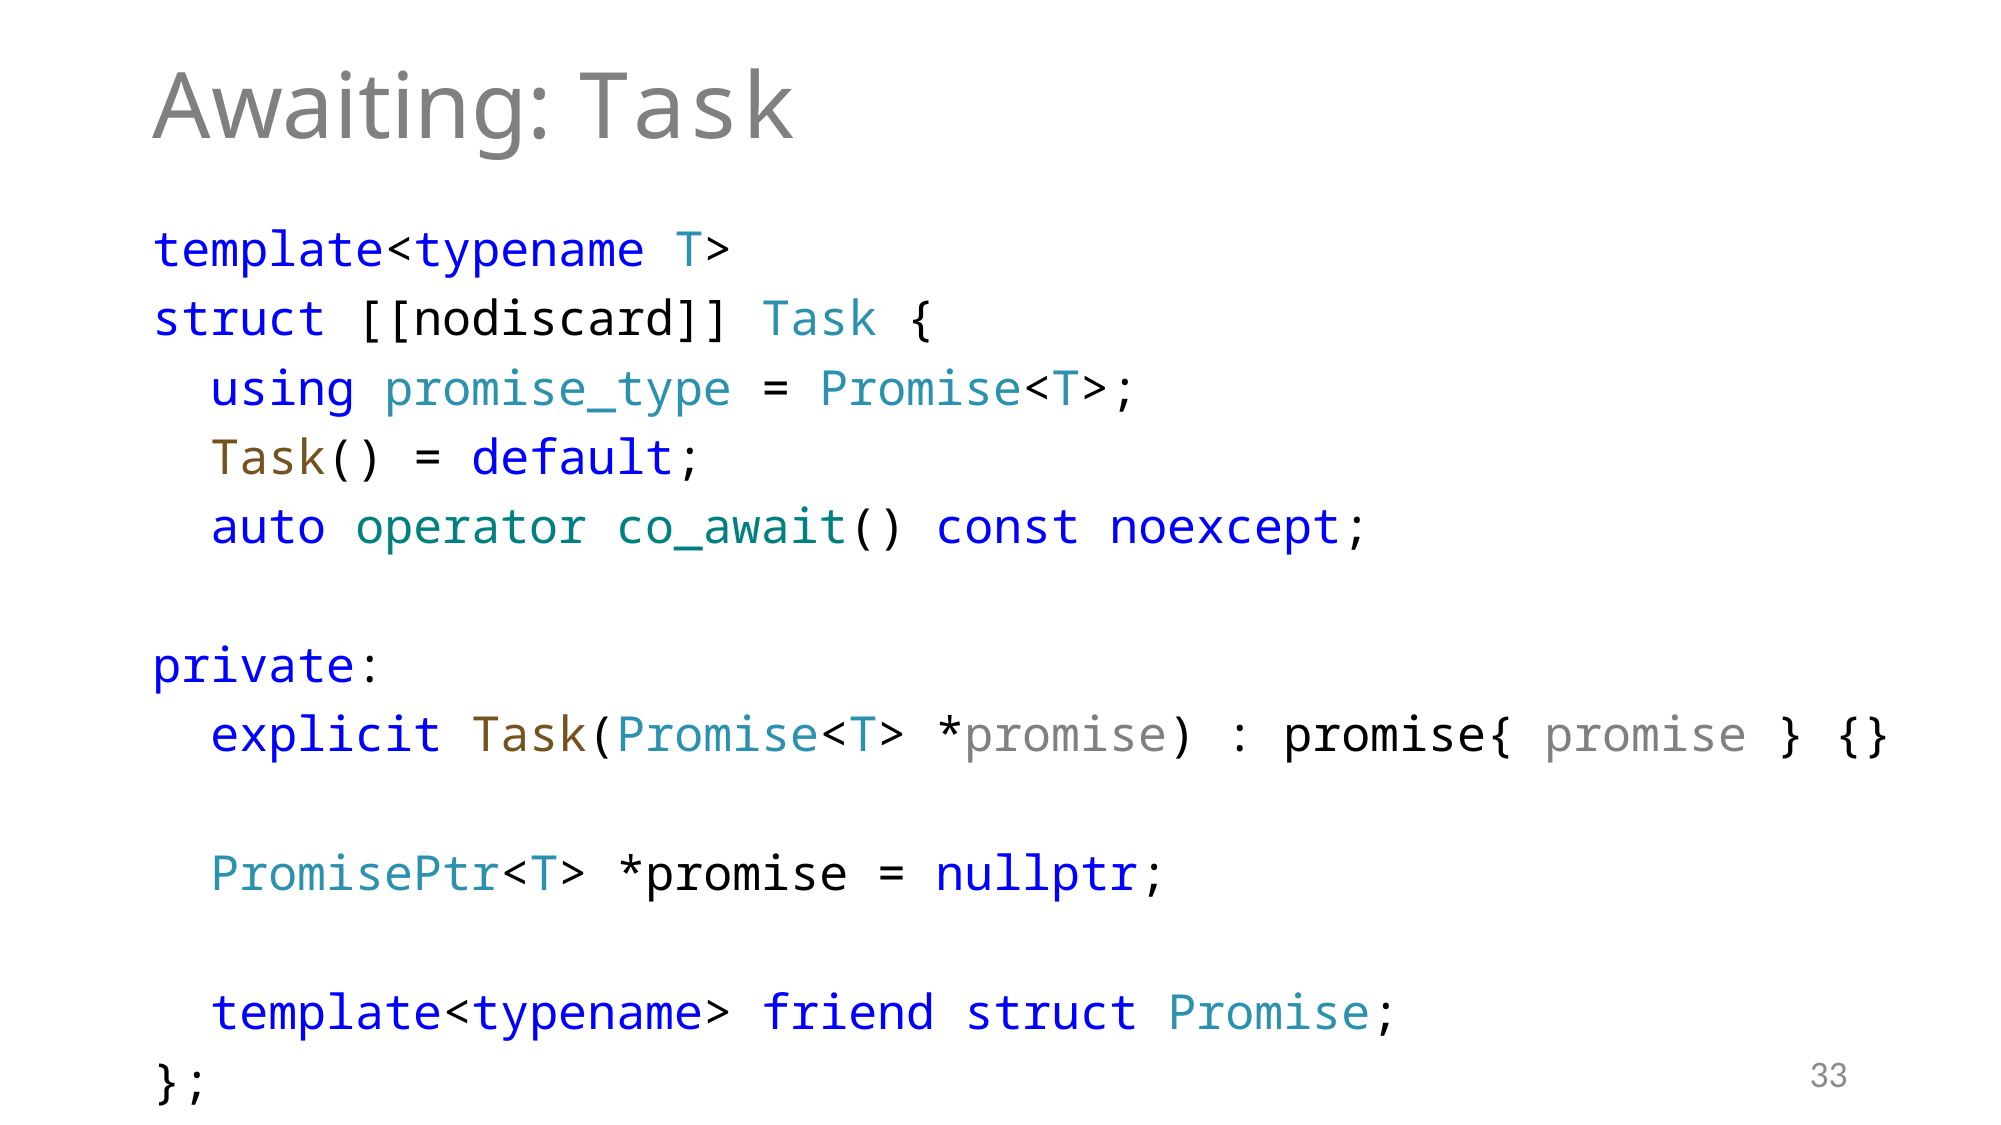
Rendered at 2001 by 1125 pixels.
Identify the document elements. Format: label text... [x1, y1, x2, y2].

slide_number 33 [1412, 1042, 1863, 1103]
title Awaiting: Task [137, 0, 1863, 217]
list template<typename T> struct [[nodiscard]] Task { using promise_type = Promise<T>; Task() = default; auto operator co_await() const noexcept; private: explicit Task(Promise<T> *promise) : promise{ promise } {} PromisePtr<T> *promise = nullptr; template<typename> friend struct Promise; }; [137, 217, 2000, 1125]
